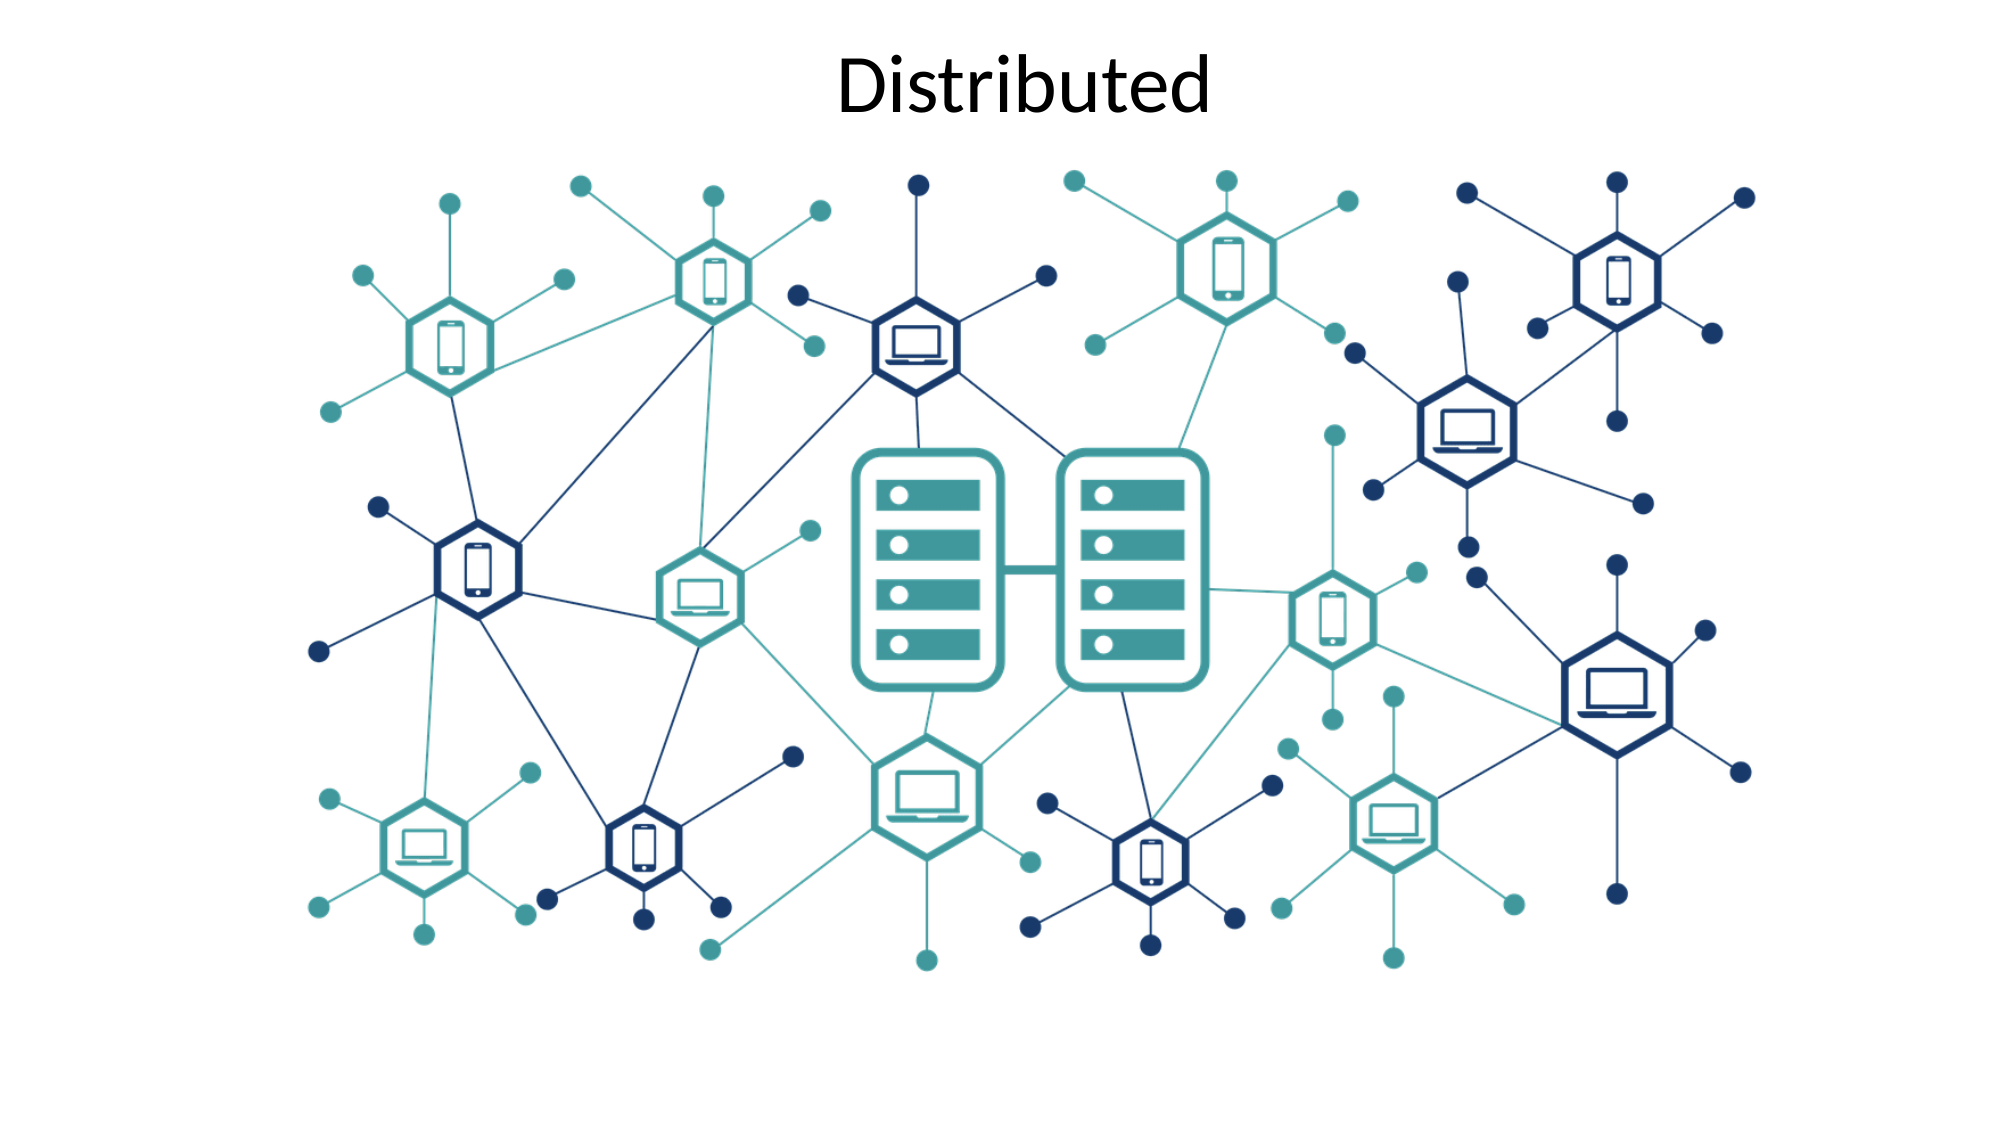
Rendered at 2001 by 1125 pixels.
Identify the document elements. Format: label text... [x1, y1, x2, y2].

picture [302, 160, 1759, 980]
text_box Distributed [661, 21, 1389, 137]
